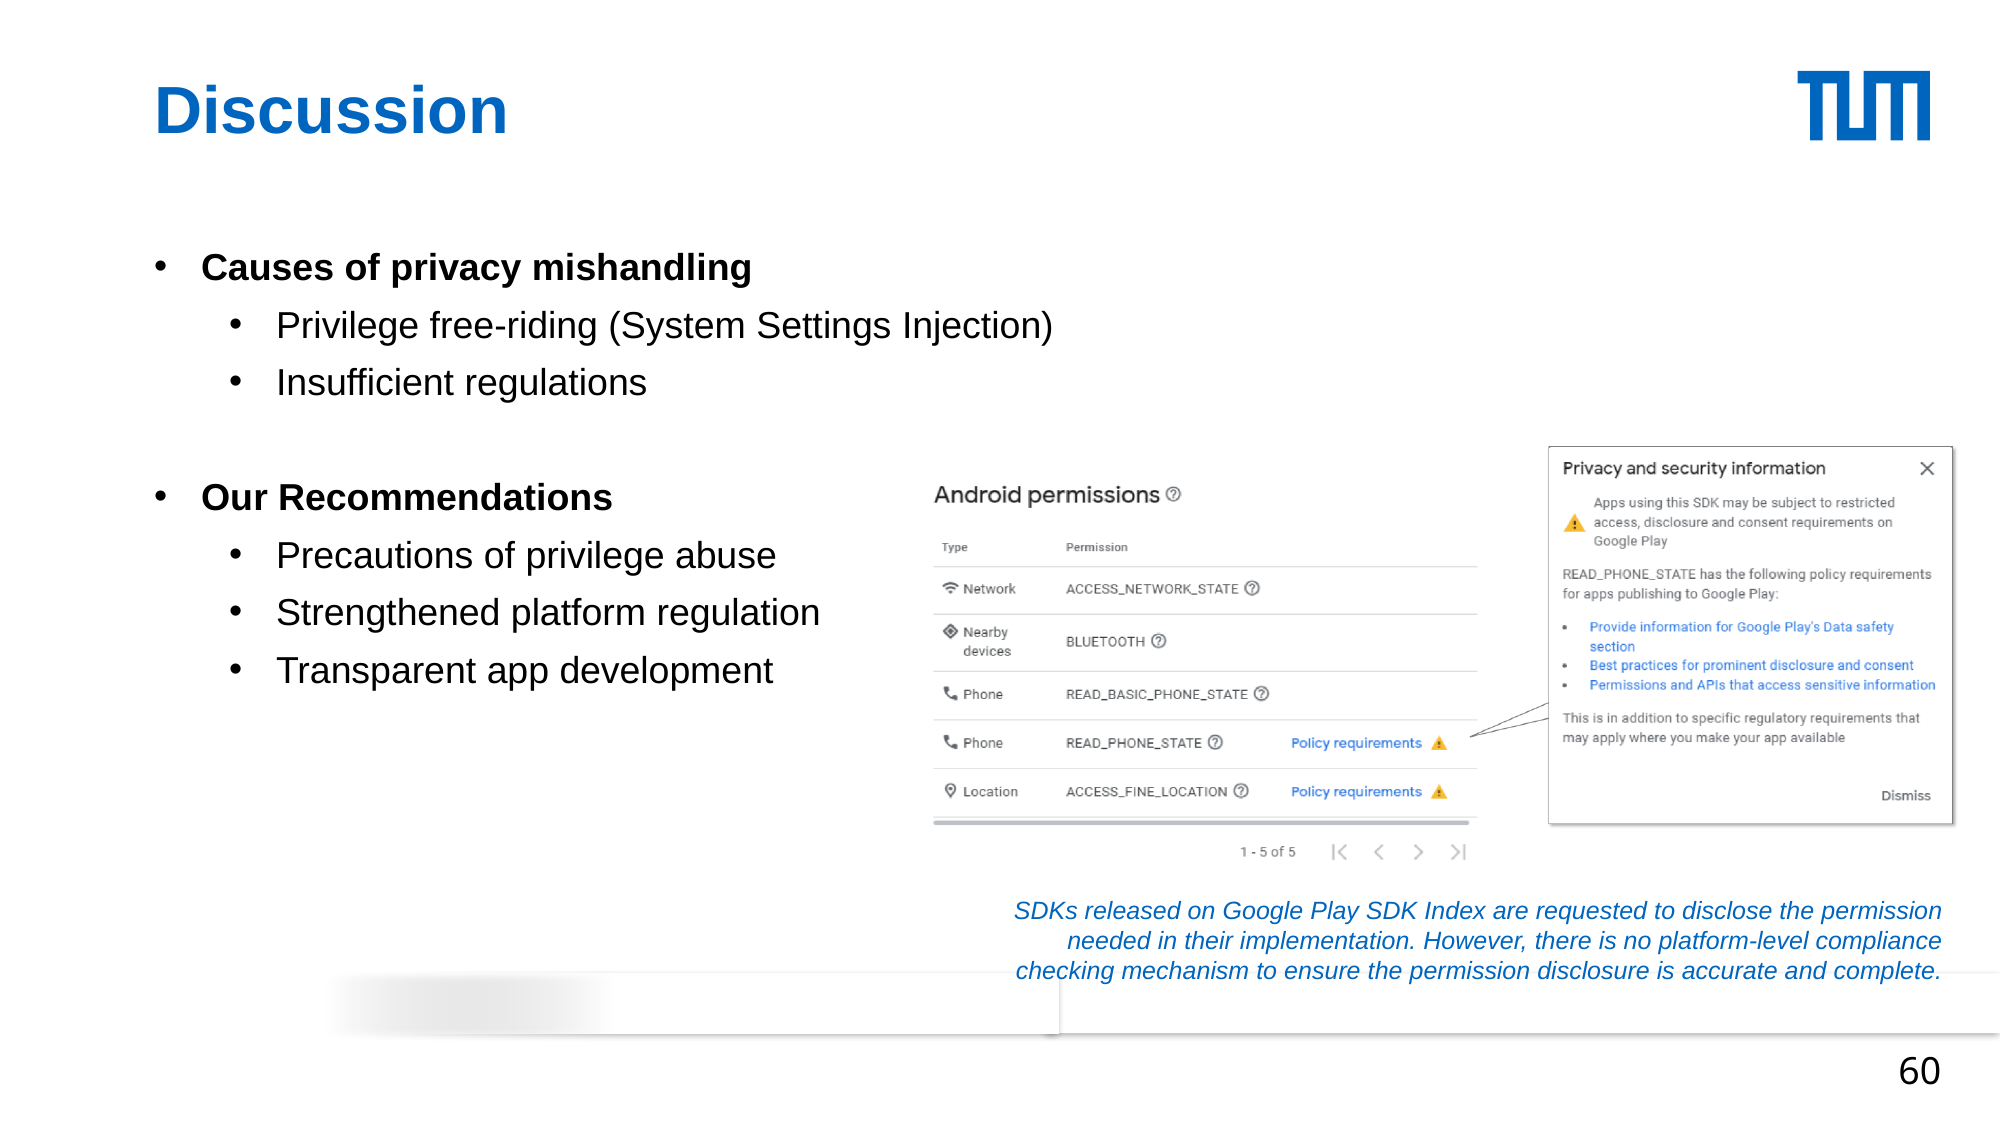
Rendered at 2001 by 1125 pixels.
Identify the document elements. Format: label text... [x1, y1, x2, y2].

slide_number 60 [1474, 1045, 1942, 1103]
title Discussion [139, 39, 1546, 181]
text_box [326, 973, 2000, 1034]
text_box SDKs released on Google Play SDK Index are requested to disclose the permission needed in their implementation. However, there is no platform-level compliance checking mechanism to ensure the permission disclosure is accurate and complete. [986, 887, 1960, 972]
picture [928, 443, 1960, 871]
text_box Causes of privacy mishandling Privilege free-riding (System Settings Injection) Insufficient regulations Our Recommendations Precautions of privilege abuse Strengthened platform regulation Transparent app development [139, 235, 1856, 698]
